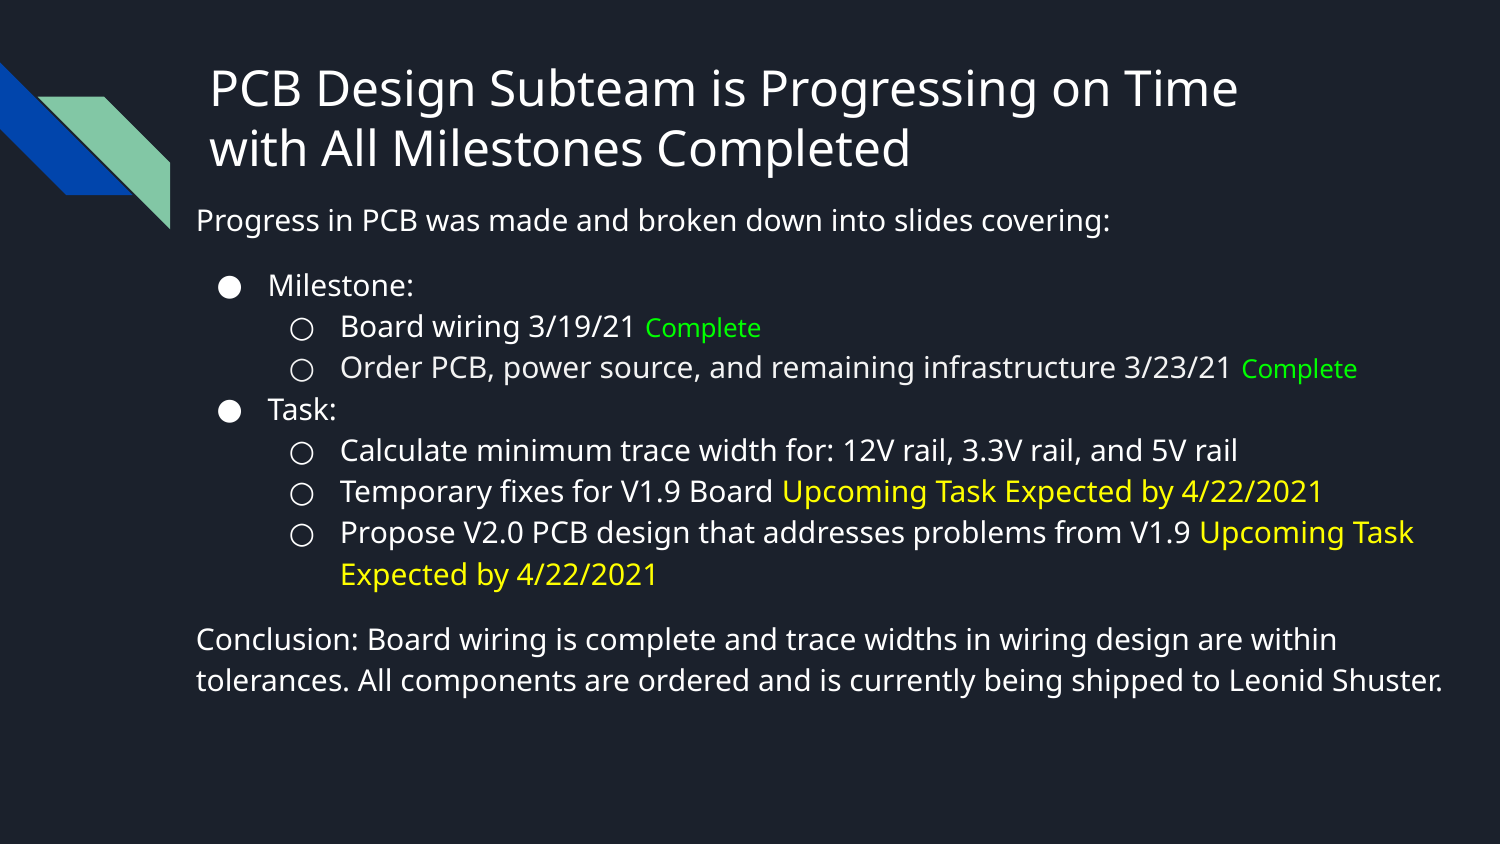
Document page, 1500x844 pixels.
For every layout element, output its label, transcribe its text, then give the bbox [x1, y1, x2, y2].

list Progress in PCB was made and broken down into slides covering: Milestone: Board wiring 3/19/21 Complete Order PCB, power source, and remaining infrastructure 3/23/21 Complete Task: Calculate minimum trace width for: 12V rail, 3.3V rail, and 5V rail Temporary fixes for V1.9 Board Upcoming Task Expected by 4/22/2021 Propose V2.0 PCB design that addresses problems from V1.9 Upcoming Task Expected by 4/22/2021 Conclusion: Board wiring is complete and trace widths in wiring design are within tolerances. All components are ordered and is currently being shipped to Leonid Shuster. [180, 180, 1466, 811]
title PCB Design Subteam is Progressing on Time with All Milestones Completed [194, 42, 1320, 193]
